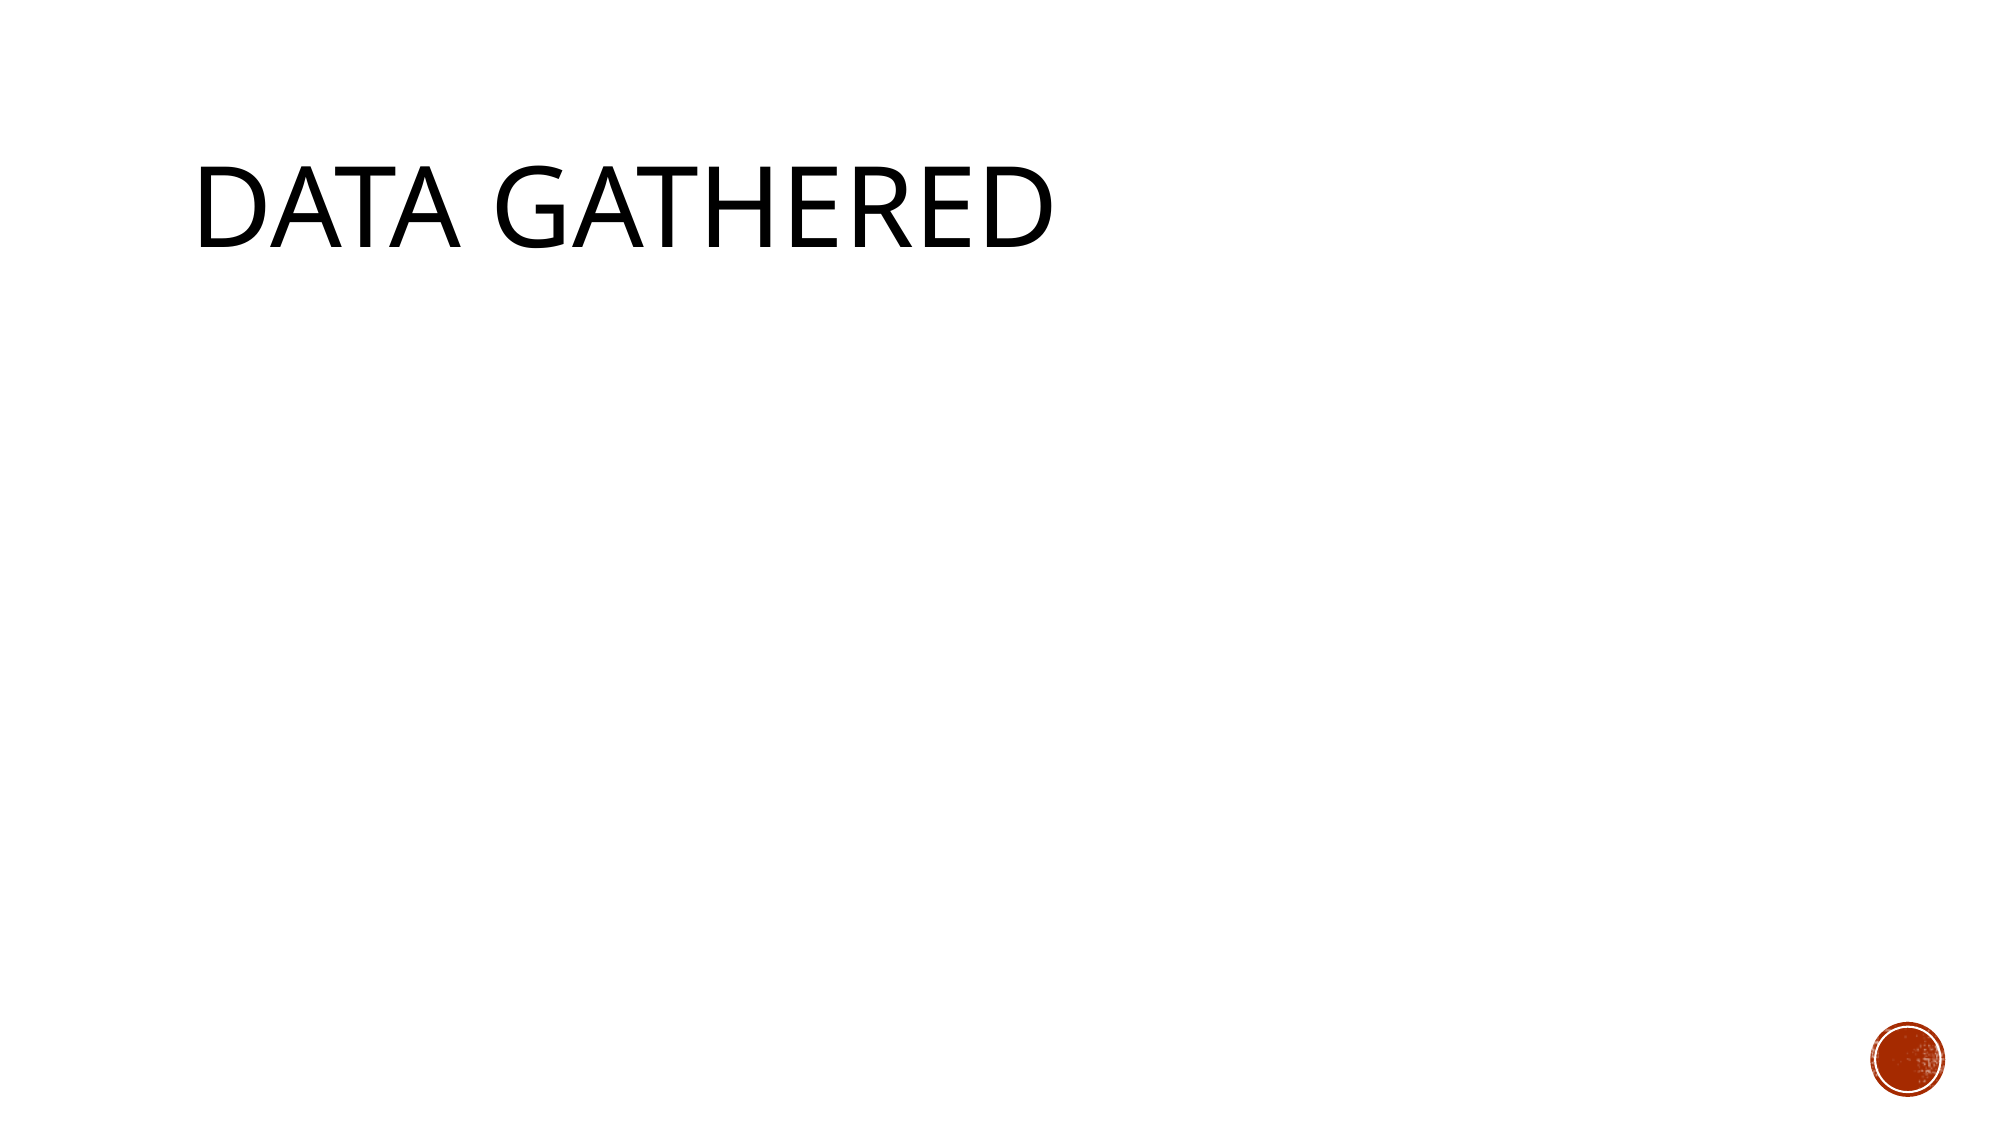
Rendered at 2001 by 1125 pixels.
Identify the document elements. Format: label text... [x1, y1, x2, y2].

title Data Gathered [175, 79, 1826, 344]
